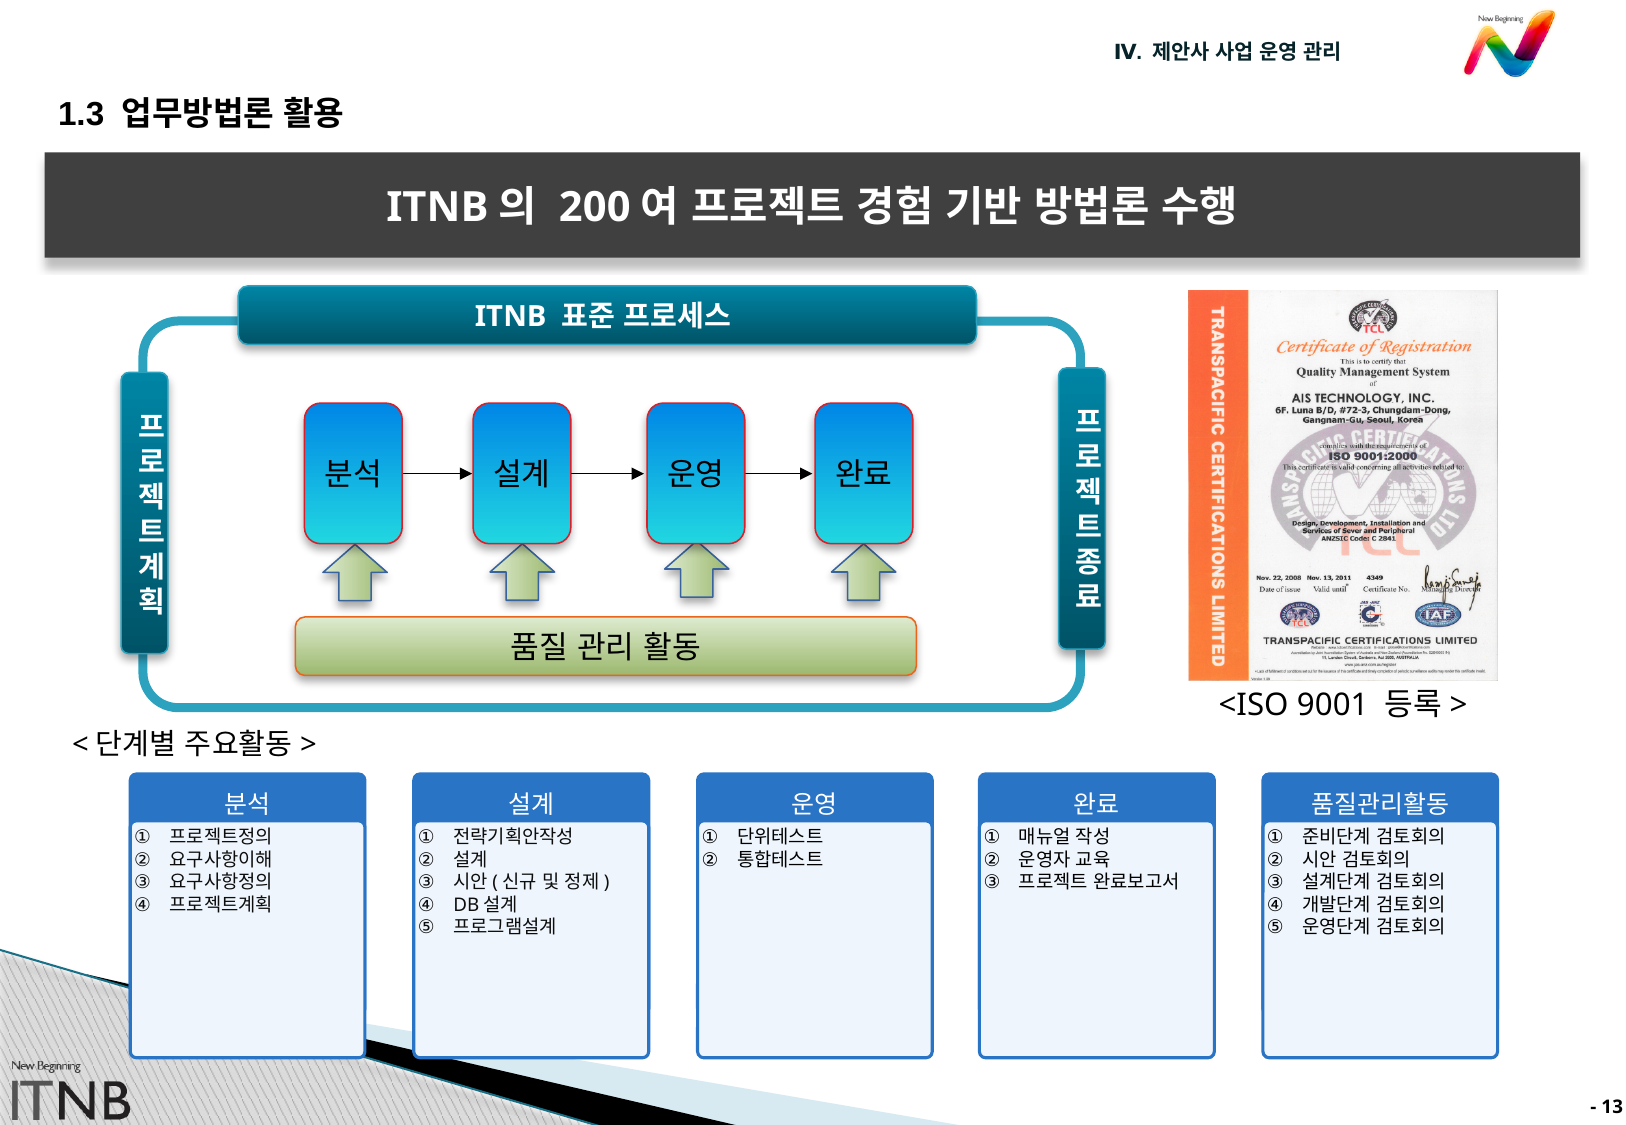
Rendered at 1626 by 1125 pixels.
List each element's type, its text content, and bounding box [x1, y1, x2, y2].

picture [1188, 290, 1498, 681]
text_box 프로젝트정의 요구사항이해 요구사항정의 프로젝트계획 [130, 820, 365, 1058]
text_box 완료 [979, 773, 1215, 825]
text_box 설계 [413, 773, 649, 826]
text_box [322, 557, 388, 602]
picture [1462, 6, 1557, 79]
text_box ITNB 표준 프로세스 [237, 285, 978, 346]
text_box [138, 316, 1085, 713]
text_box 품질 관리 활동 [294, 616, 918, 677]
text_box 품질관리활동 [1262, 773, 1498, 826]
text_box 운영 [697, 773, 933, 826]
text_box <단계별 주요활동> [57, 717, 332, 768]
text_box 단위테스트 통합테스트 [697, 820, 933, 1058]
text_box ITNB의 200여 프로젝트 경험 기반 방법론 수행 [40, 148, 1585, 262]
text_box 프로젝트계획 [120, 371, 169, 655]
text_box [830, 557, 897, 602]
text_box 분석 [130, 773, 365, 824]
text_box 프로젝트종료 [1057, 367, 1107, 651]
text_box <ISO 9001 등록> [1203, 692, 1483, 729]
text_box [304, 402, 913, 544]
text_box 전략기획안작성 설계 시안(신규 및 정제) DB설계 프로그램설계 [413, 820, 649, 1058]
text_box 준비단계 검토회의 시안 검토회의 설계단계 검토회의 개발단계 검토회의 운영단계 검토회의 [1262, 820, 1498, 1058]
text_box [489, 557, 556, 602]
text_box 1. 사업 수행 조직체계 및 수행방법 [0, 6, 1177, 66]
text_box 1.3 업무방법론 활용 [43, 85, 1095, 140]
text_box 매뉴얼 작성 운영자 교육 프로젝트 완료보고서 [979, 820, 1215, 1058]
picture [9, 1058, 132, 1121]
text_box [663, 557, 730, 598]
